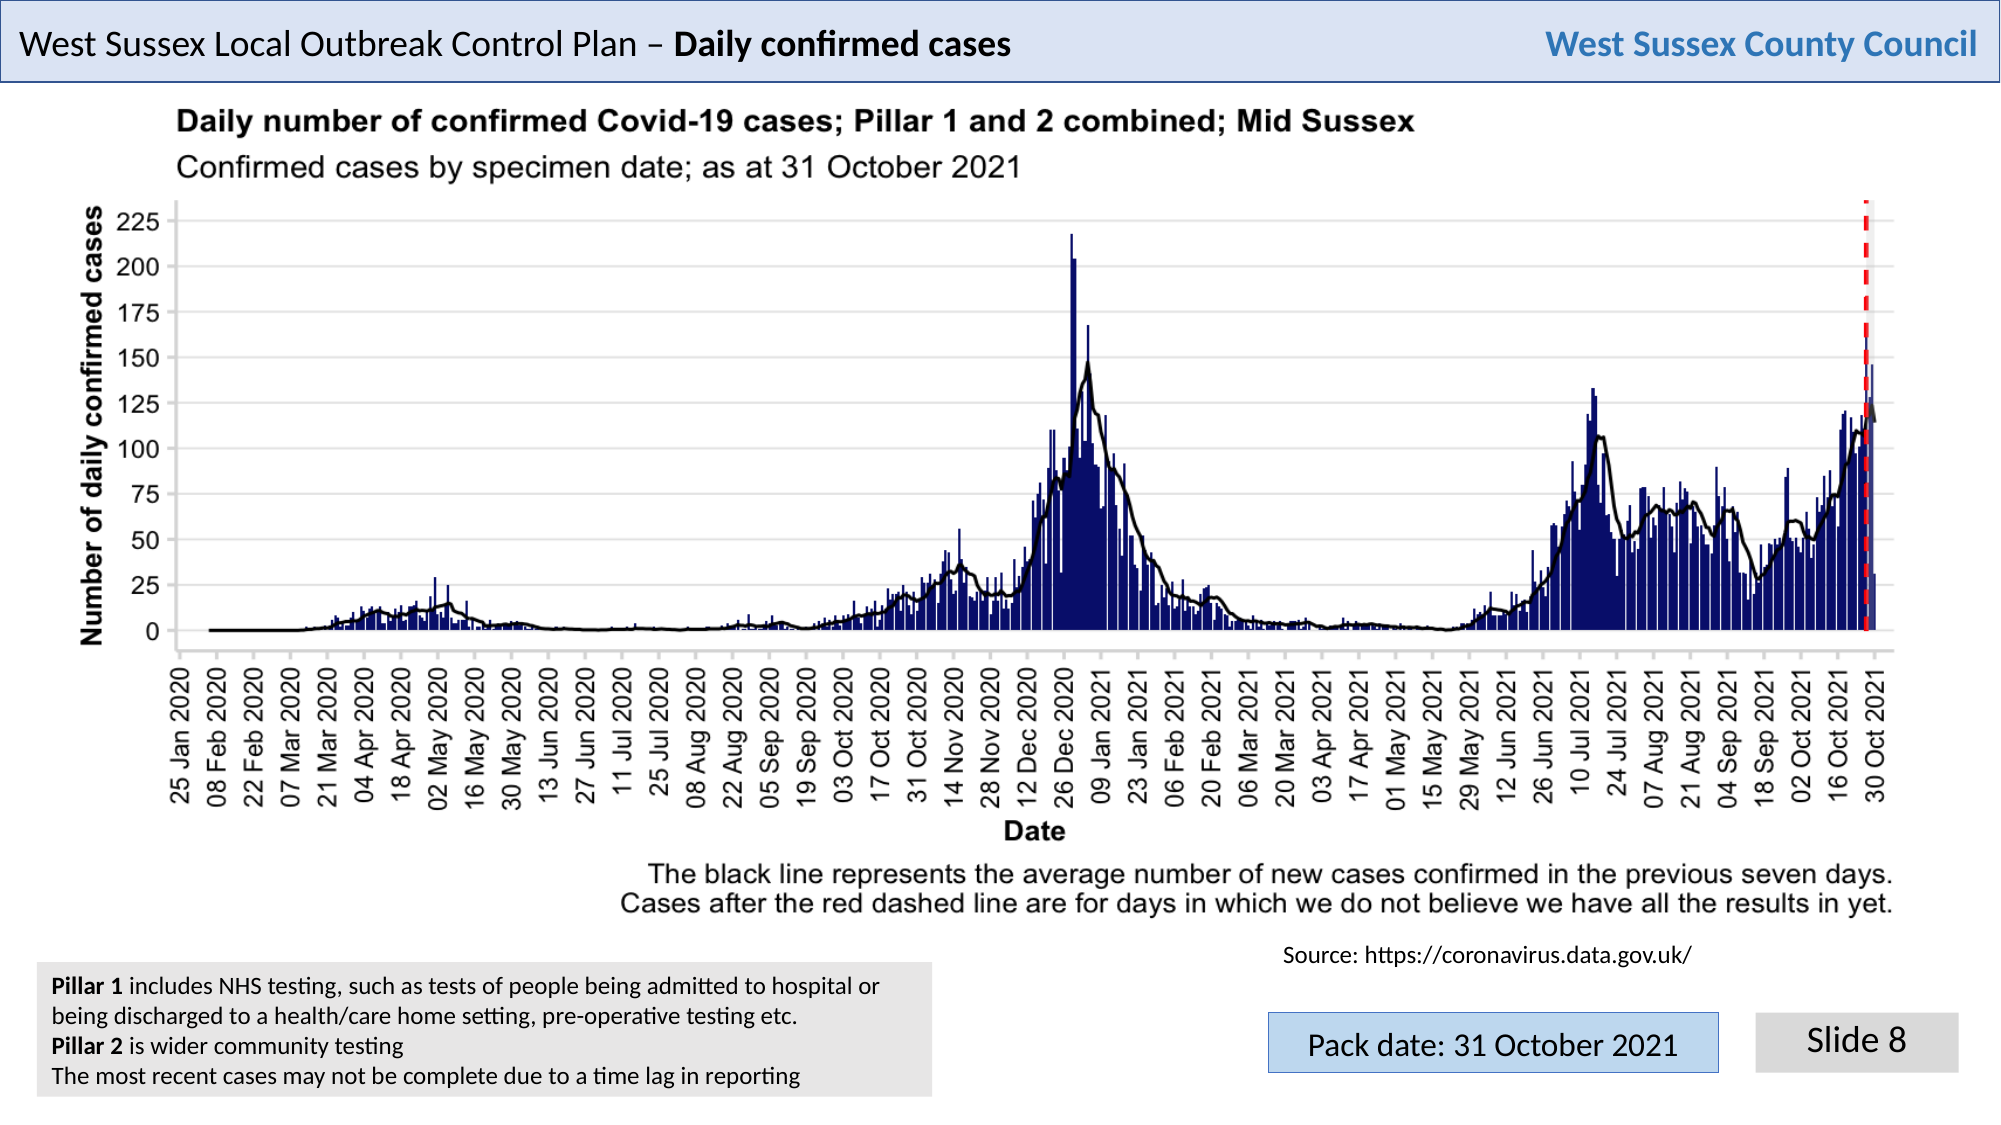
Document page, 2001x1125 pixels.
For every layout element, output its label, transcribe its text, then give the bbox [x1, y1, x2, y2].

picture [63, 91, 1912, 935]
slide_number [1268, 1012, 1719, 1073]
list Slide 8 [1755, 1012, 1959, 1073]
list Source: https://coronavirus.data.gov.uk/ [1268, 935, 1912, 995]
